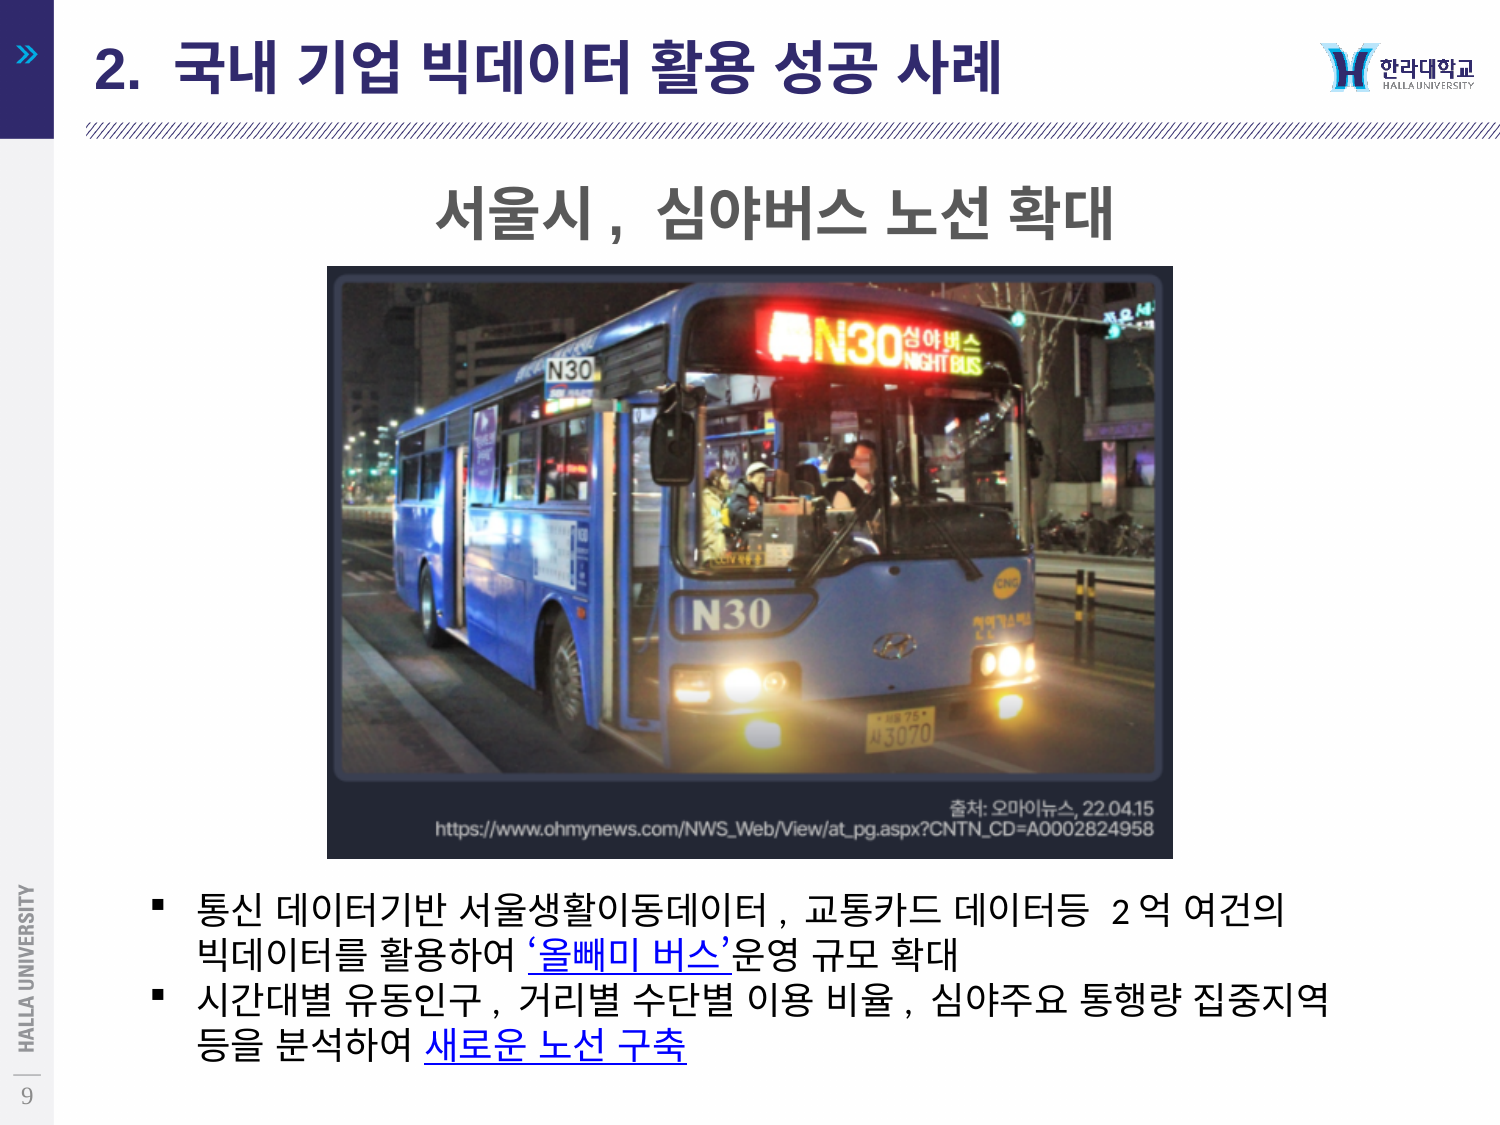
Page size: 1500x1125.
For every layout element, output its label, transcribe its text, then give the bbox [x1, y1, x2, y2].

text_box 서울시, 심야버스 노선 확대 [320, 169, 1230, 255]
picture [0, 0, 1500, 1125]
text_box 통신 데이터기반 서울생활이동데이터, 교통카드 데이터등 2억 여건의 빅데이터를 활용하여 ‘올빼미 버스’운영 규모 확대 시간대별 유동인구, 거리별 수단별 이용 비율, 심야주요 통행량 집중지역 등을 분석하여 새로운 노선 구축 [134, 879, 1416, 1075]
slide_number 9 [0, 1065, 58, 1125]
text_box 2. 국내 기업 빅데이터 활용 성공 사례 [79, 23, 1203, 109]
